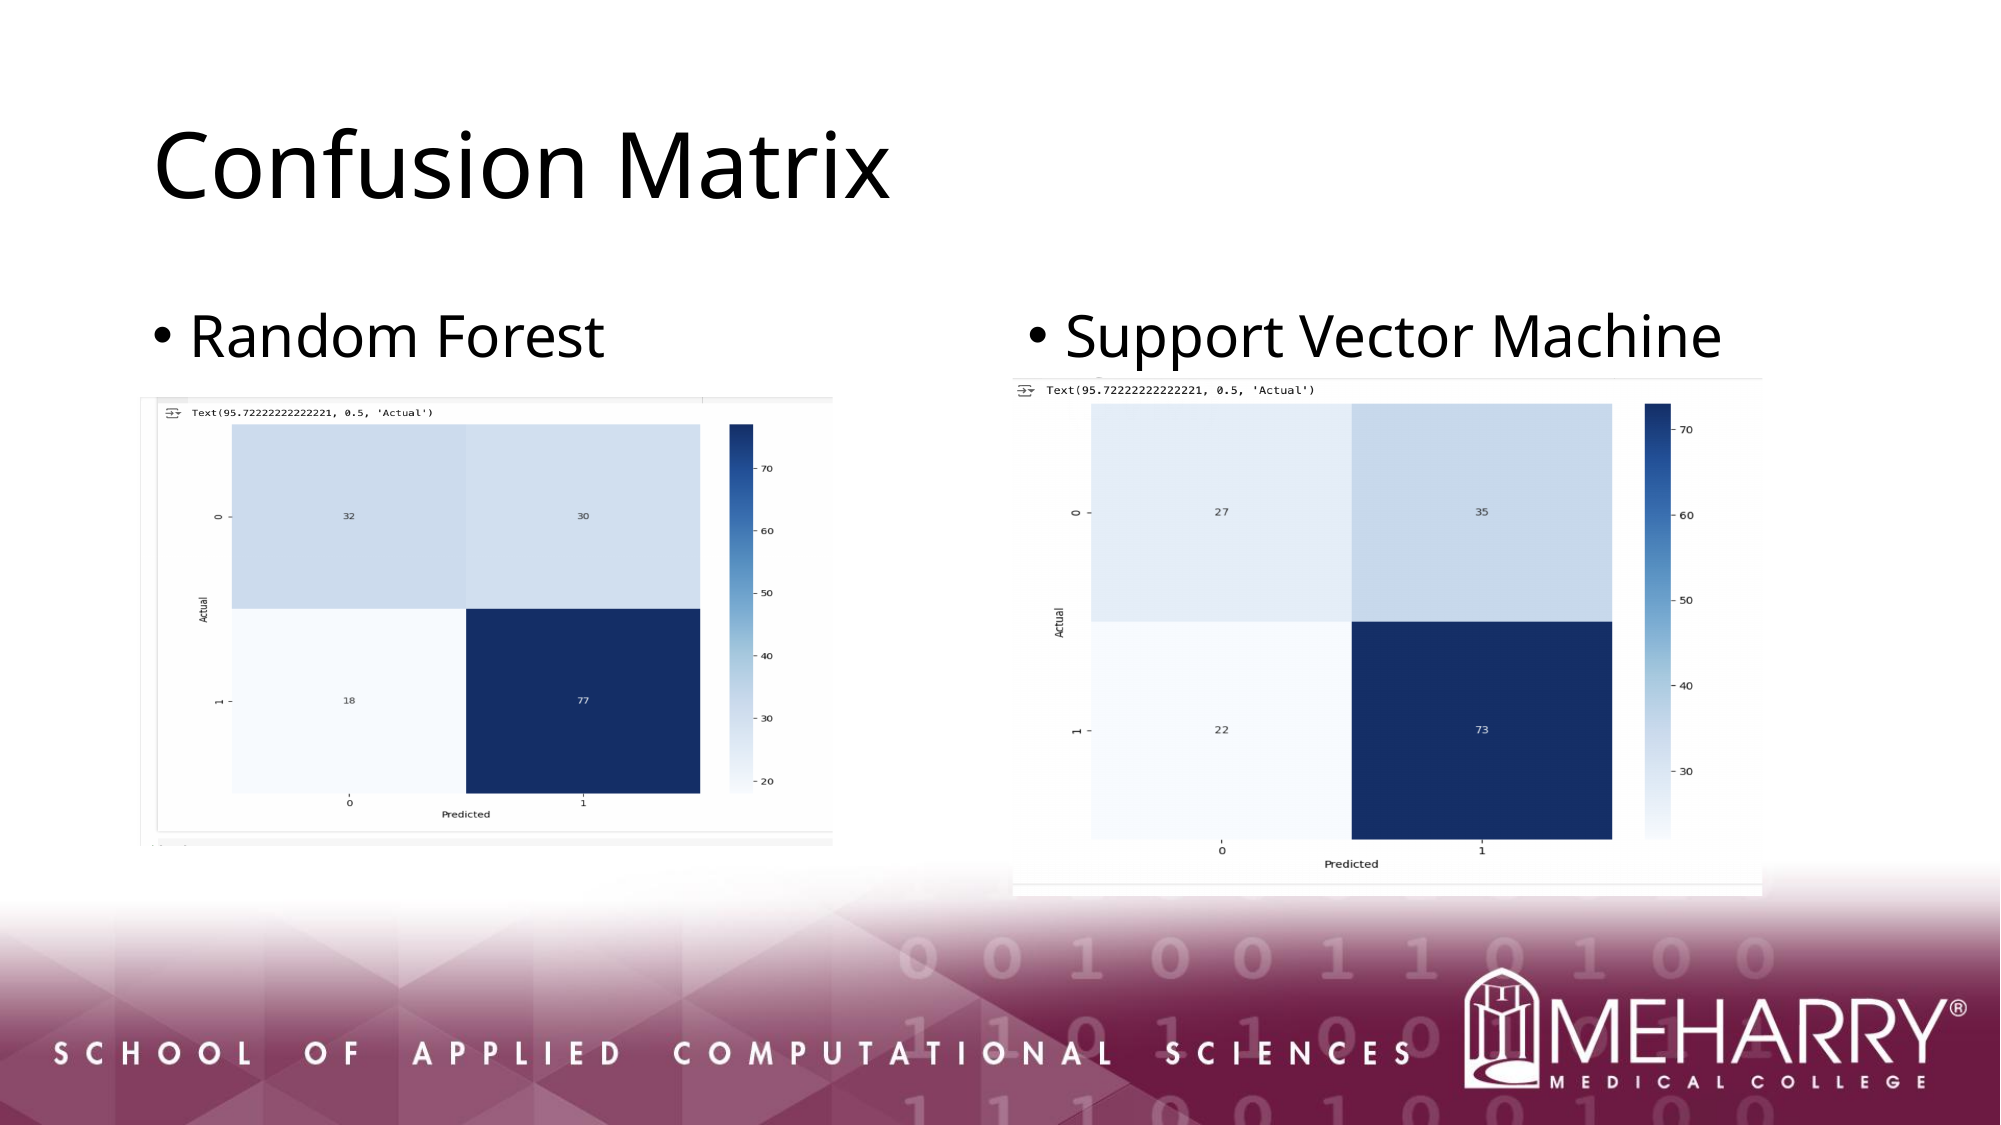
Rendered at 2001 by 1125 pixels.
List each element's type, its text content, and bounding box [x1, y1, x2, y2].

picture [0, 0, 2000, 1125]
title Confusion Matrix [137, 59, 1863, 278]
list Support Vector Machine (SVM) [1012, 299, 1863, 1014]
list Random Forest [137, 299, 988, 1014]
